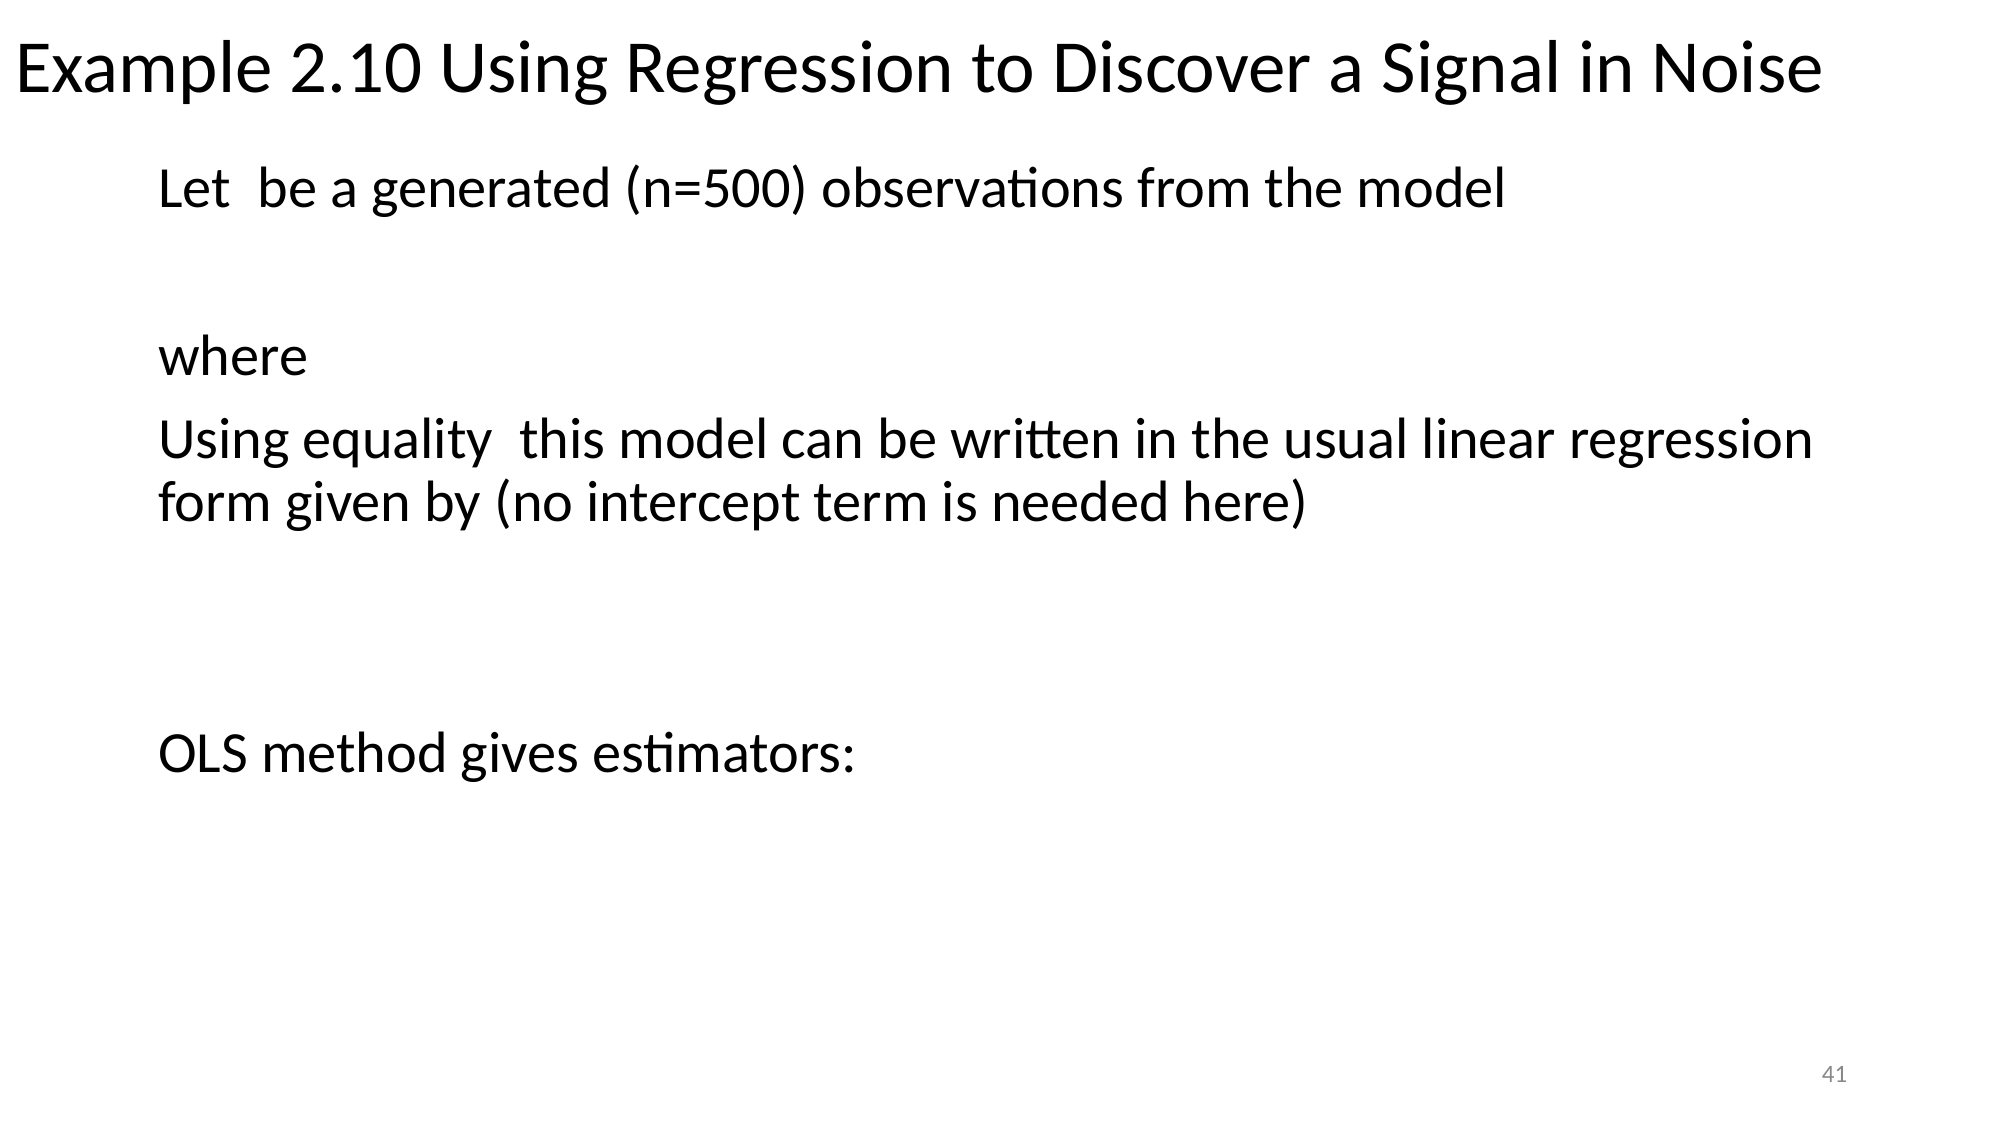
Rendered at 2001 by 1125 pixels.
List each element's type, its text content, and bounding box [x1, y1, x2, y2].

slide_number 41 [1412, 1042, 1863, 1103]
title Example 2.10 Using Regression to Discover a Signal in Noise [0, 0, 1962, 218]
